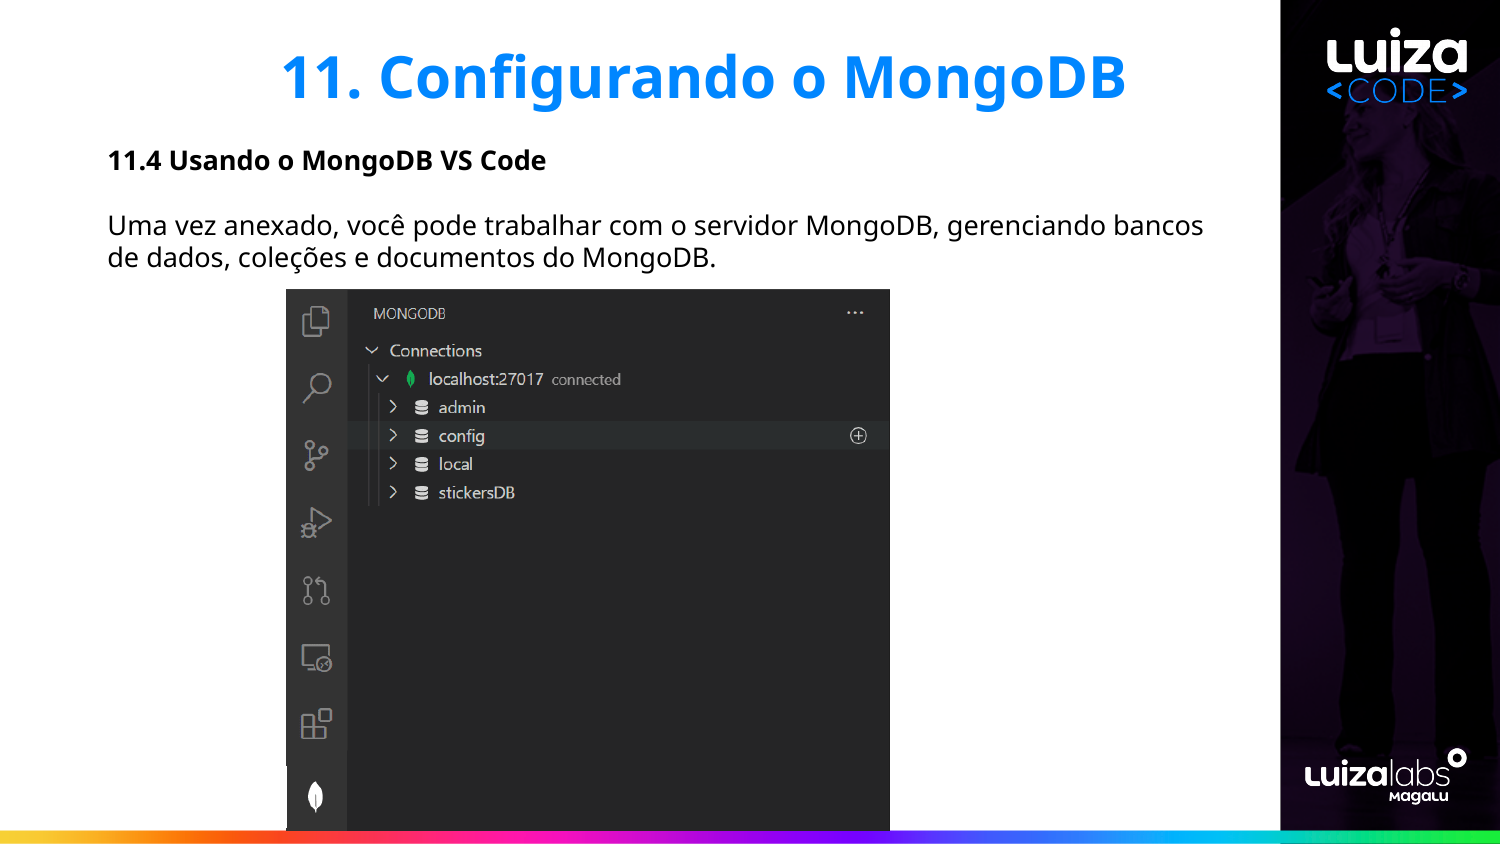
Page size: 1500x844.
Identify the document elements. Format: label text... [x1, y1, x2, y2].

picture [0, 289, 1156, 844]
list 11. Configurando o MongoDB [143, 14, 1264, 116]
picture [1233, 0, 1500, 844]
text_box 11.4 Usando o MongoDB VS Code Uma vez anexado, você pode trabalhar com o servidor MongoDB, gerenciando bancos de dados, coleções e documentos do MongoDB. [92, 128, 1219, 289]
